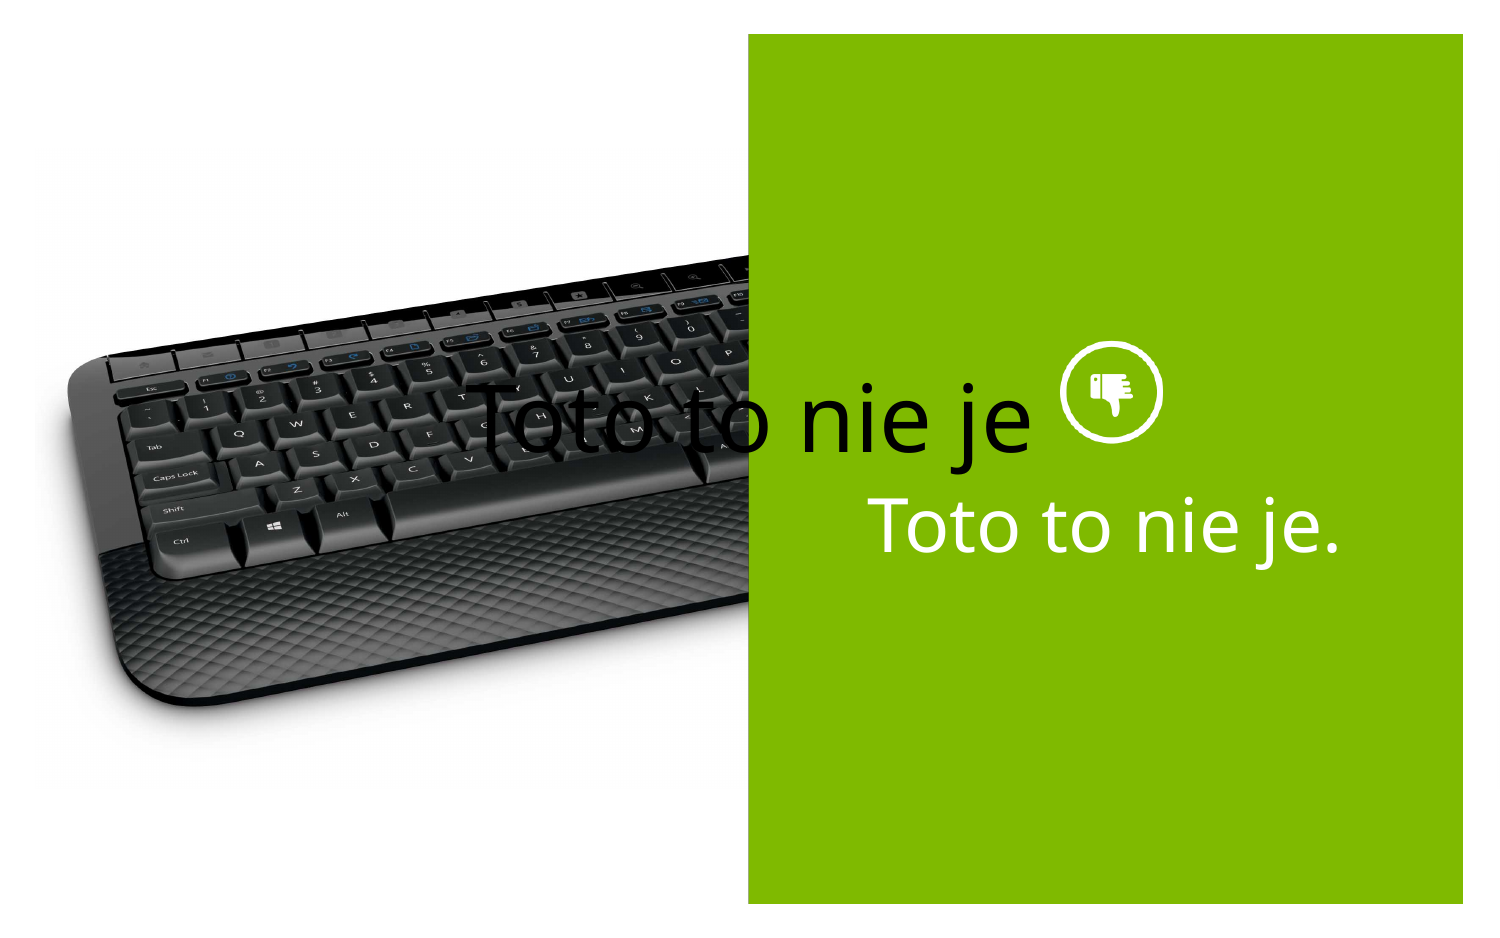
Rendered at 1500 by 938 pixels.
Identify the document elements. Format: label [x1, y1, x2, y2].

picture [0, 0, 1500, 938]
text_box [749, 334, 1461, 577]
